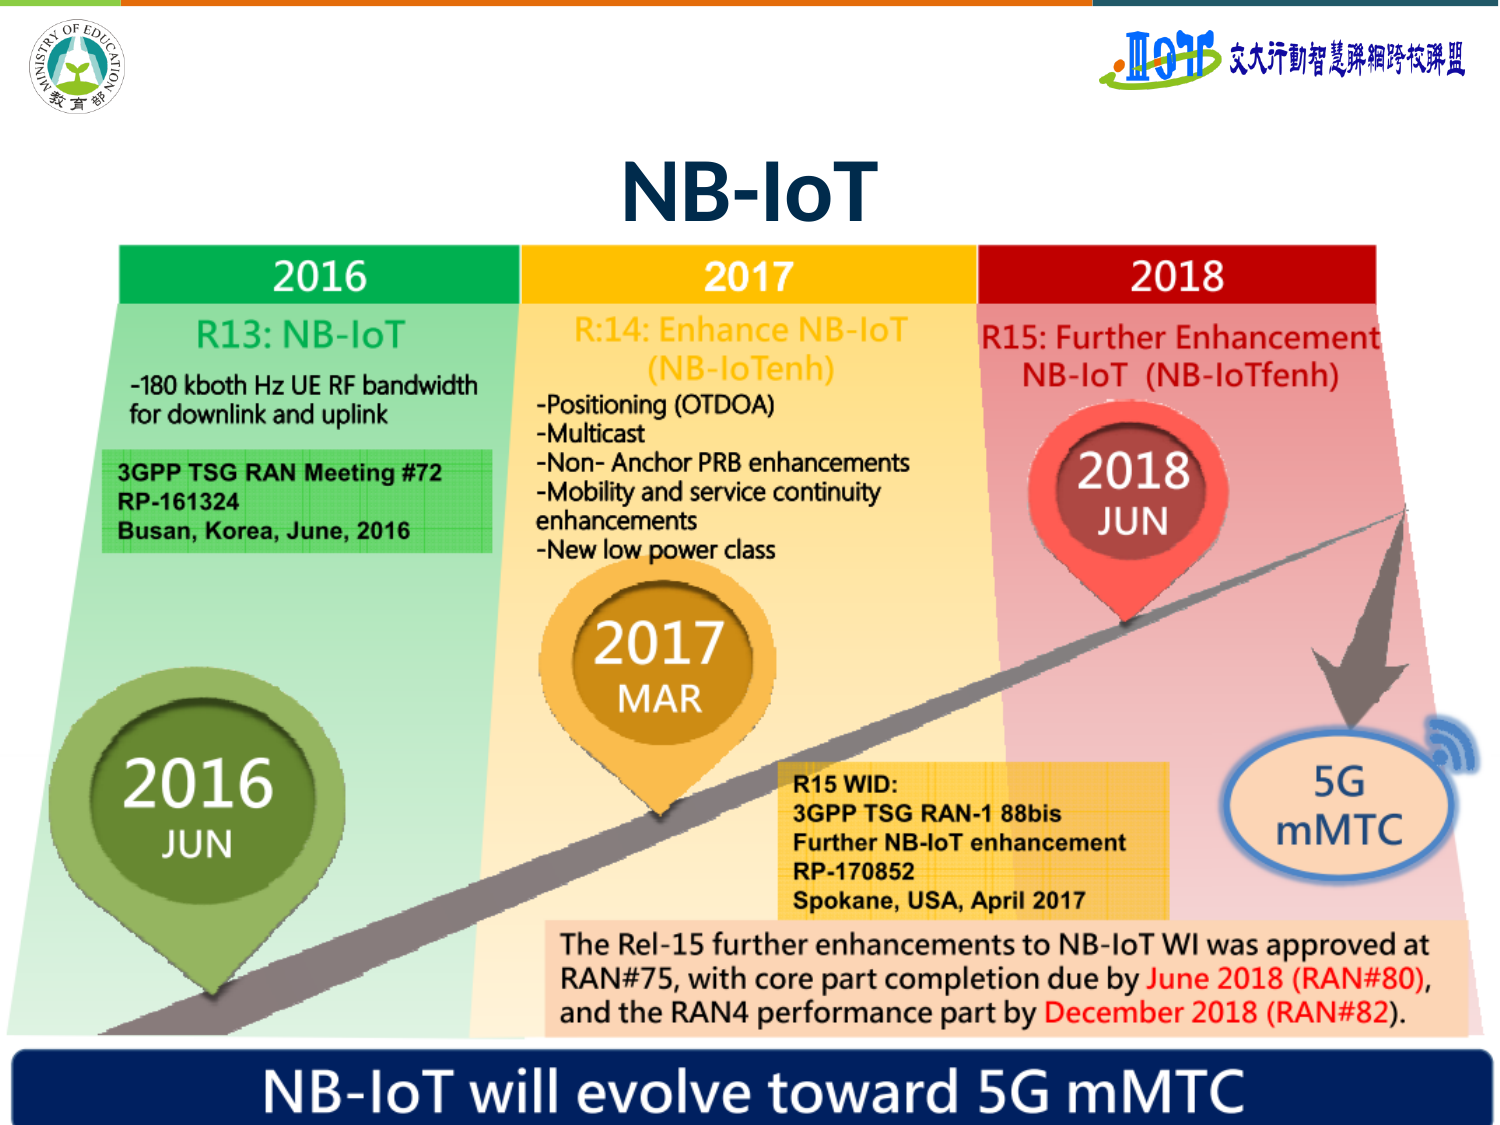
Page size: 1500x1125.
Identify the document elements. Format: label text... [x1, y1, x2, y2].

title NB-IoT [75, 101, 1425, 222]
picture [29, 19, 125, 114]
picture [0, 224, 1500, 1125]
picture [1099, 30, 1465, 90]
